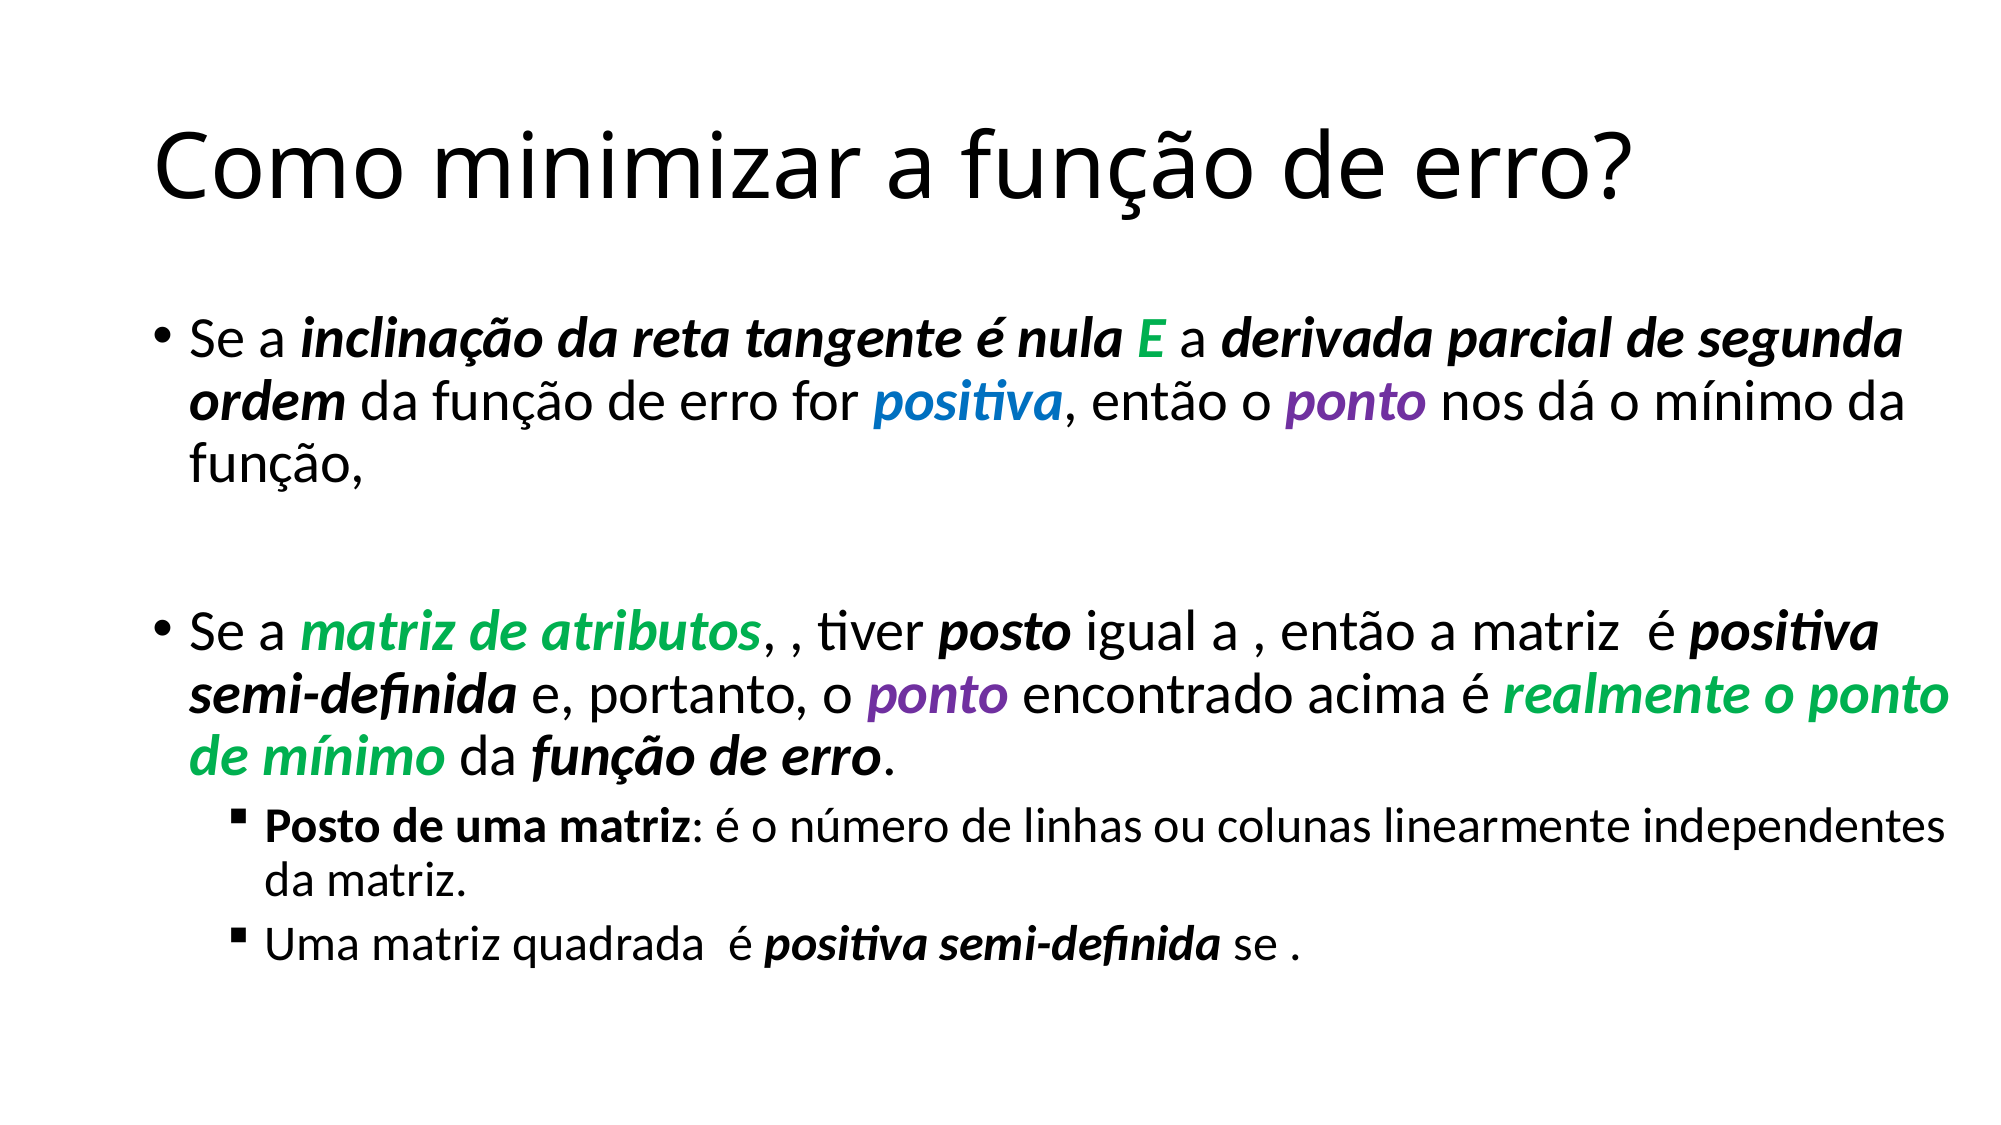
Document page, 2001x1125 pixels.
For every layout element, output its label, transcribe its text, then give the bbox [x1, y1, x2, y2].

title Como minimizar a função de erro? [137, 59, 1863, 278]
